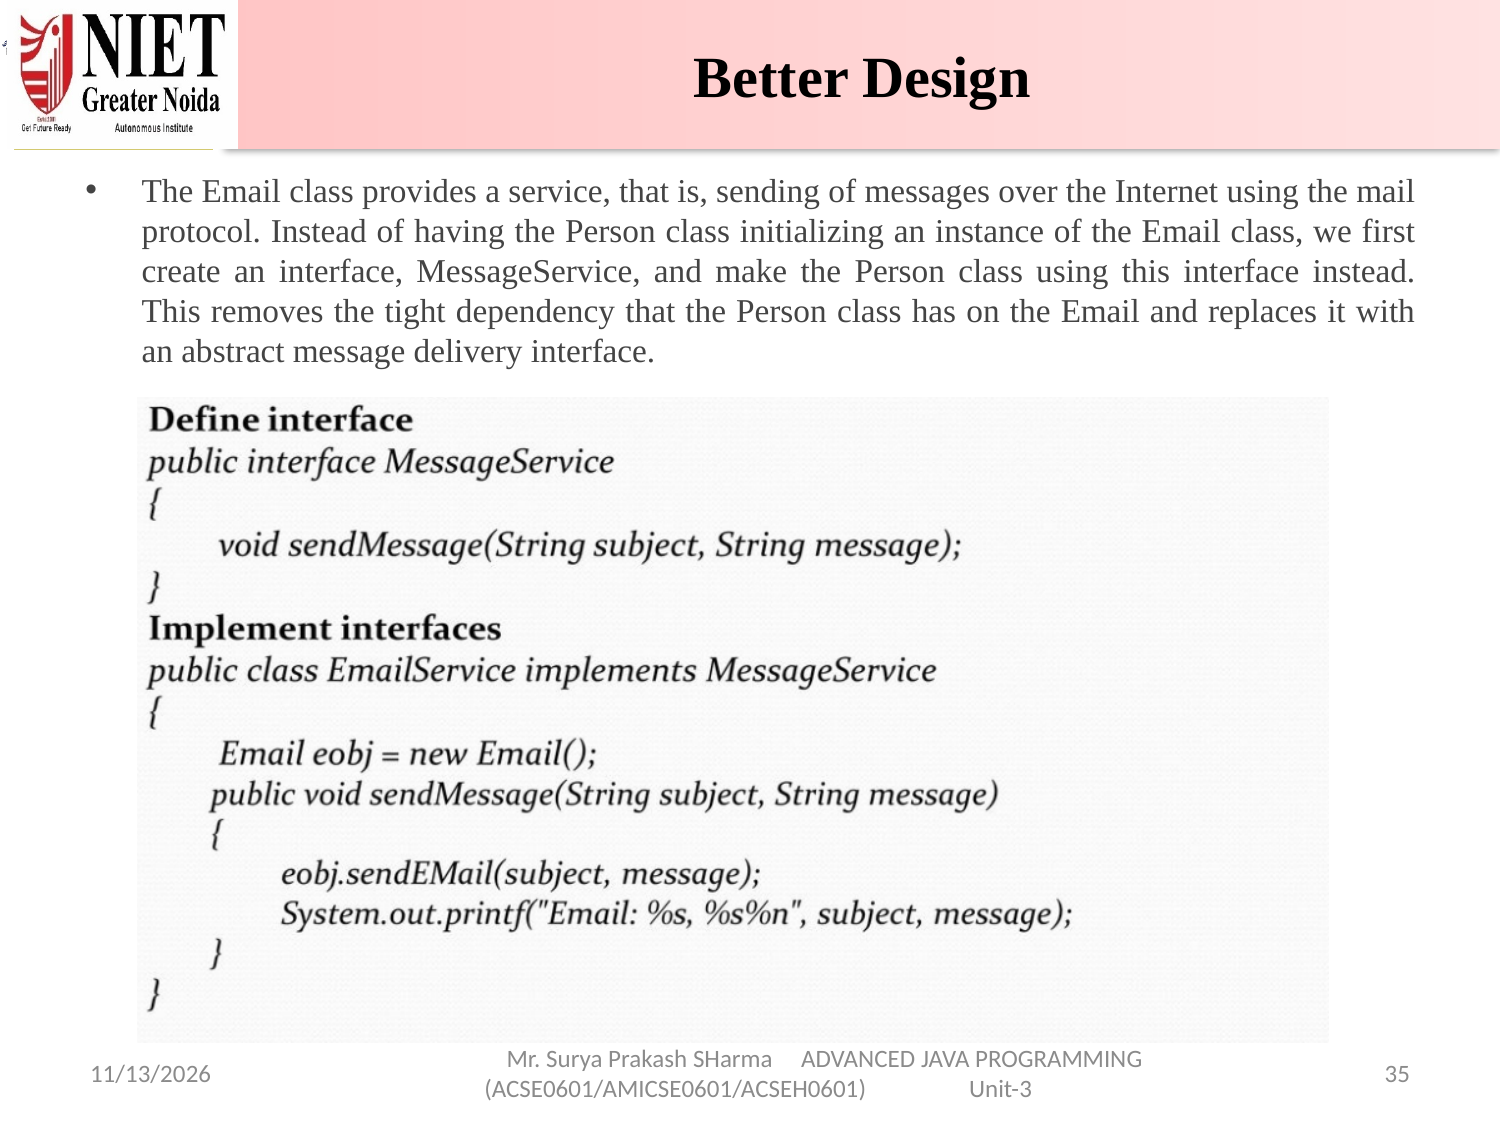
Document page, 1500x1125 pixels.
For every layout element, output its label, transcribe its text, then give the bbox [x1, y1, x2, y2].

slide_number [75, 1042, 412, 1103]
text_box Better Design [239, 0, 1500, 149]
picture [137, 397, 1330, 1043]
picture [2, 0, 238, 150]
footer Mr. Surya Prakash SHarma ADVANCED JAVA PROGRAMMING (ACSE0601/AMICSE0601/ACSEH0601) Unit-3 [412, 1051, 1074, 1103]
list The Email class provides a service, that is, sending of messages over the Internet using the mail protocol. Instead of having the Person class initializing an instance of the Email class, we first create an interface, MessageService, and make the Person class using this interface instead. This removes the tight dependency that the Person class has on the Email and replaces it with an abstract message delivery interface. [70, 161, 1433, 987]
slide_number 35 [1074, 1042, 1425, 1103]
